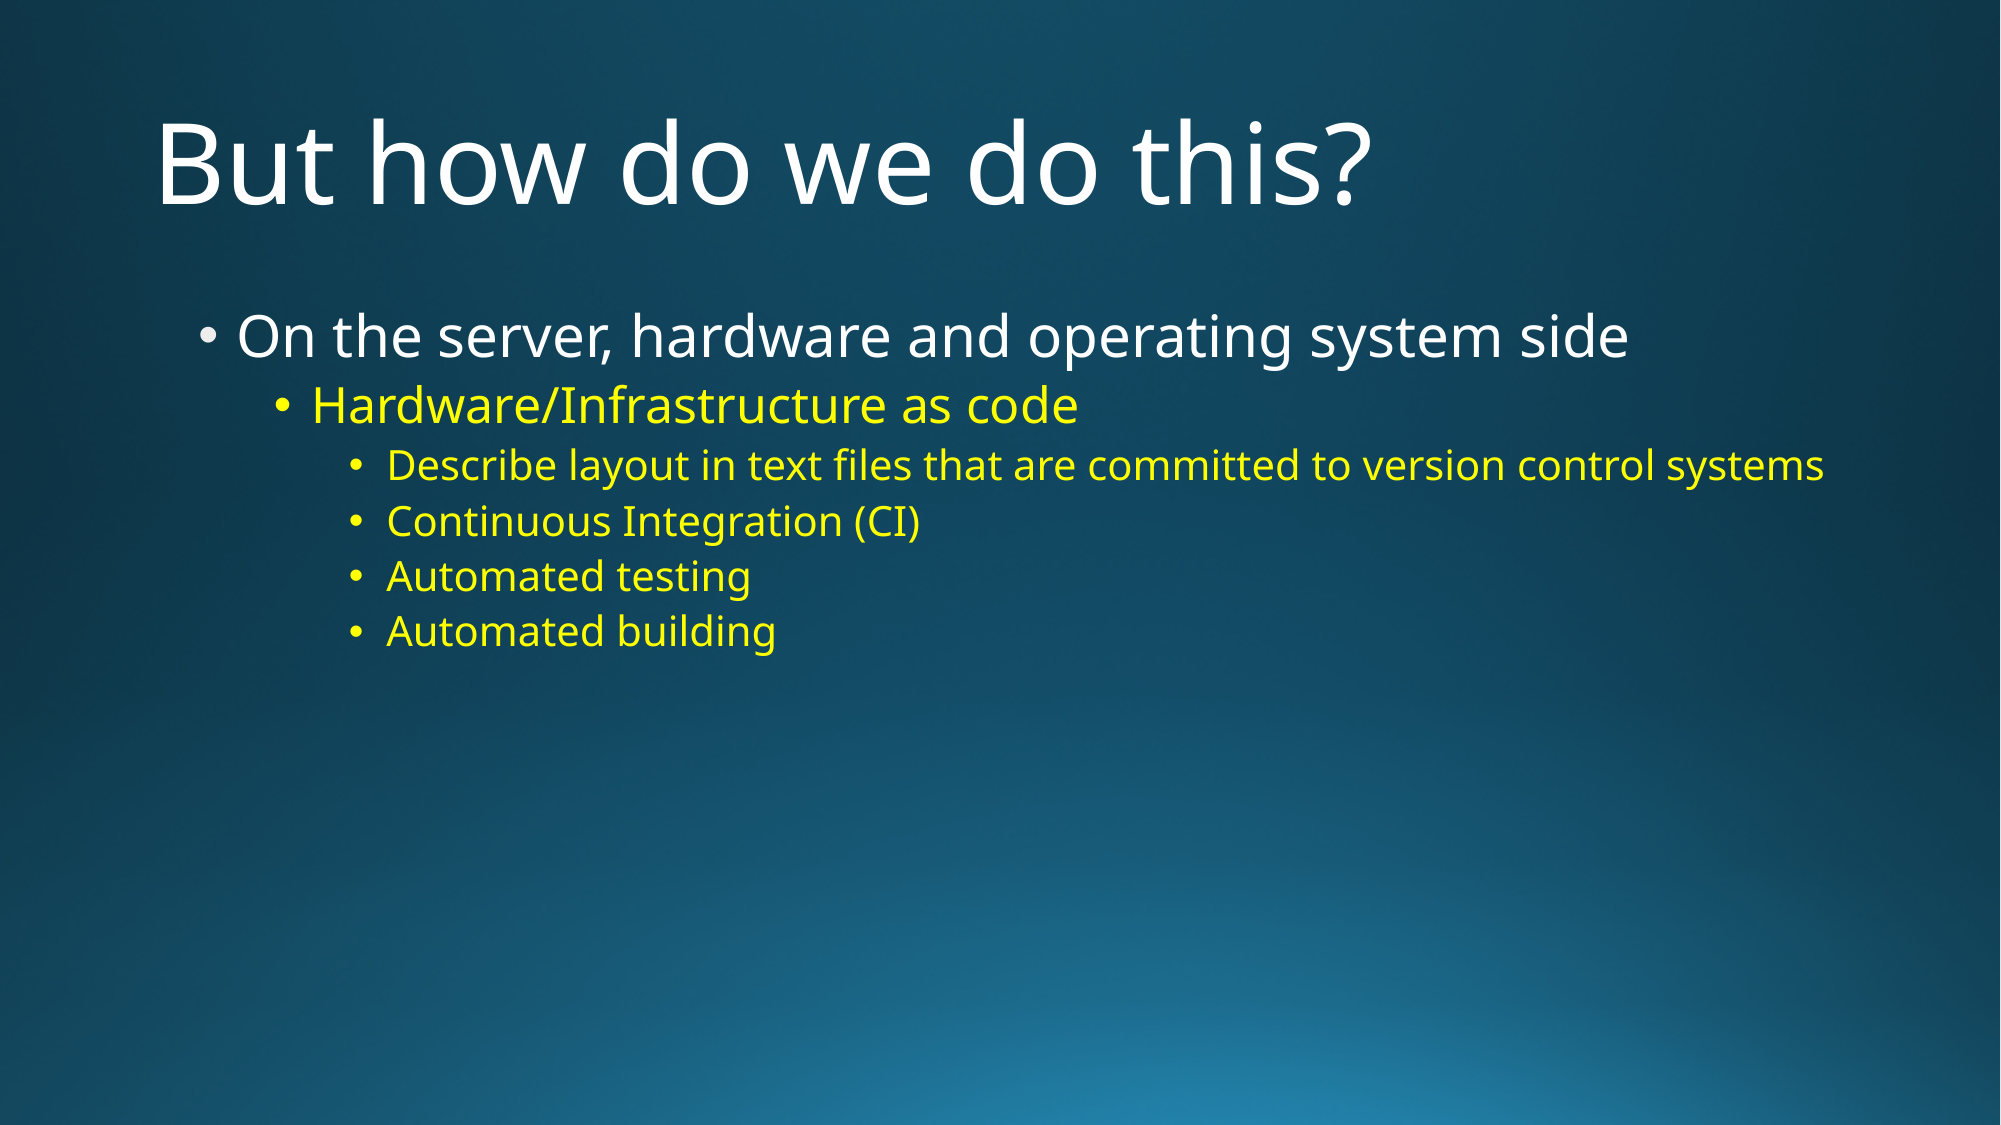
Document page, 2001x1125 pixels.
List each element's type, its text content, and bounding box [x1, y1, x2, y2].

picture [0, 0, 2001, 1125]
list On the server, hardware and operating system side Hardware/Infrastructure as code Describe layout in text files that are committed to version control systems Continuous Integration (CI) Automated testing Automated building [183, 299, 1863, 1014]
title But how do we do this? [137, 59, 1863, 278]
